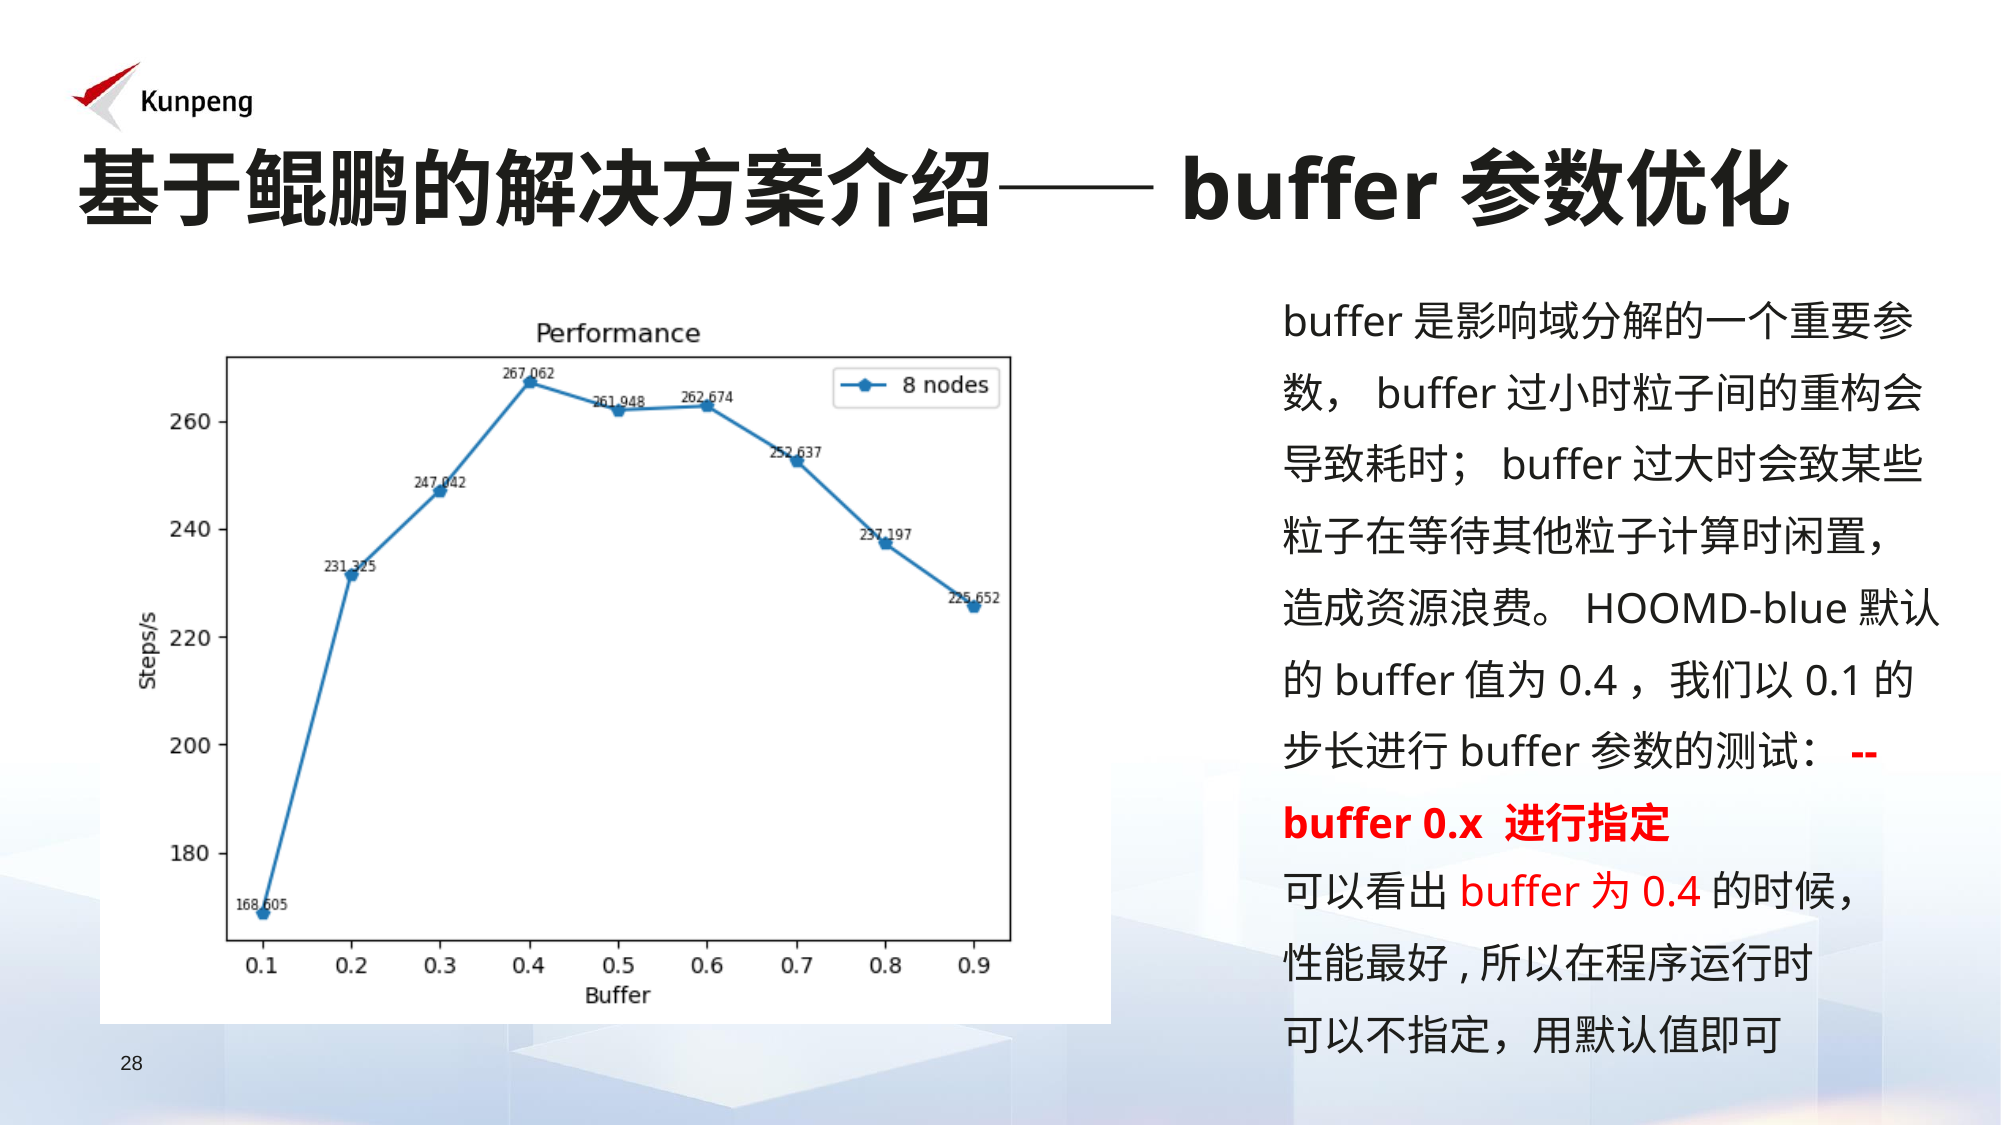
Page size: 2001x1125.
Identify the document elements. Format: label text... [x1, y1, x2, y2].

picture [0, 0, 2001, 1125]
text_box buffer是影响域分解的一个重要参数，buffer过小时粒子间的重构会导致耗时；buffer过大时会致某些粒子在等待其他粒子计算时闲置，造成资源浪费。HOOMD-blue默认的buffer值为0.4，我们以0.1的步长进行buffer参数的测试：--buffer 0.x 进行指定 [1267, 265, 1957, 607]
subtitle 基于鲲鹏的解决方案介绍——buffer参数优化 [77, 164, 1923, 328]
text_box 可以看出buffer为0.4的时候，性能最好,所以在程序运行时可以不指定，用默认值即可 [1267, 835, 1854, 1066]
